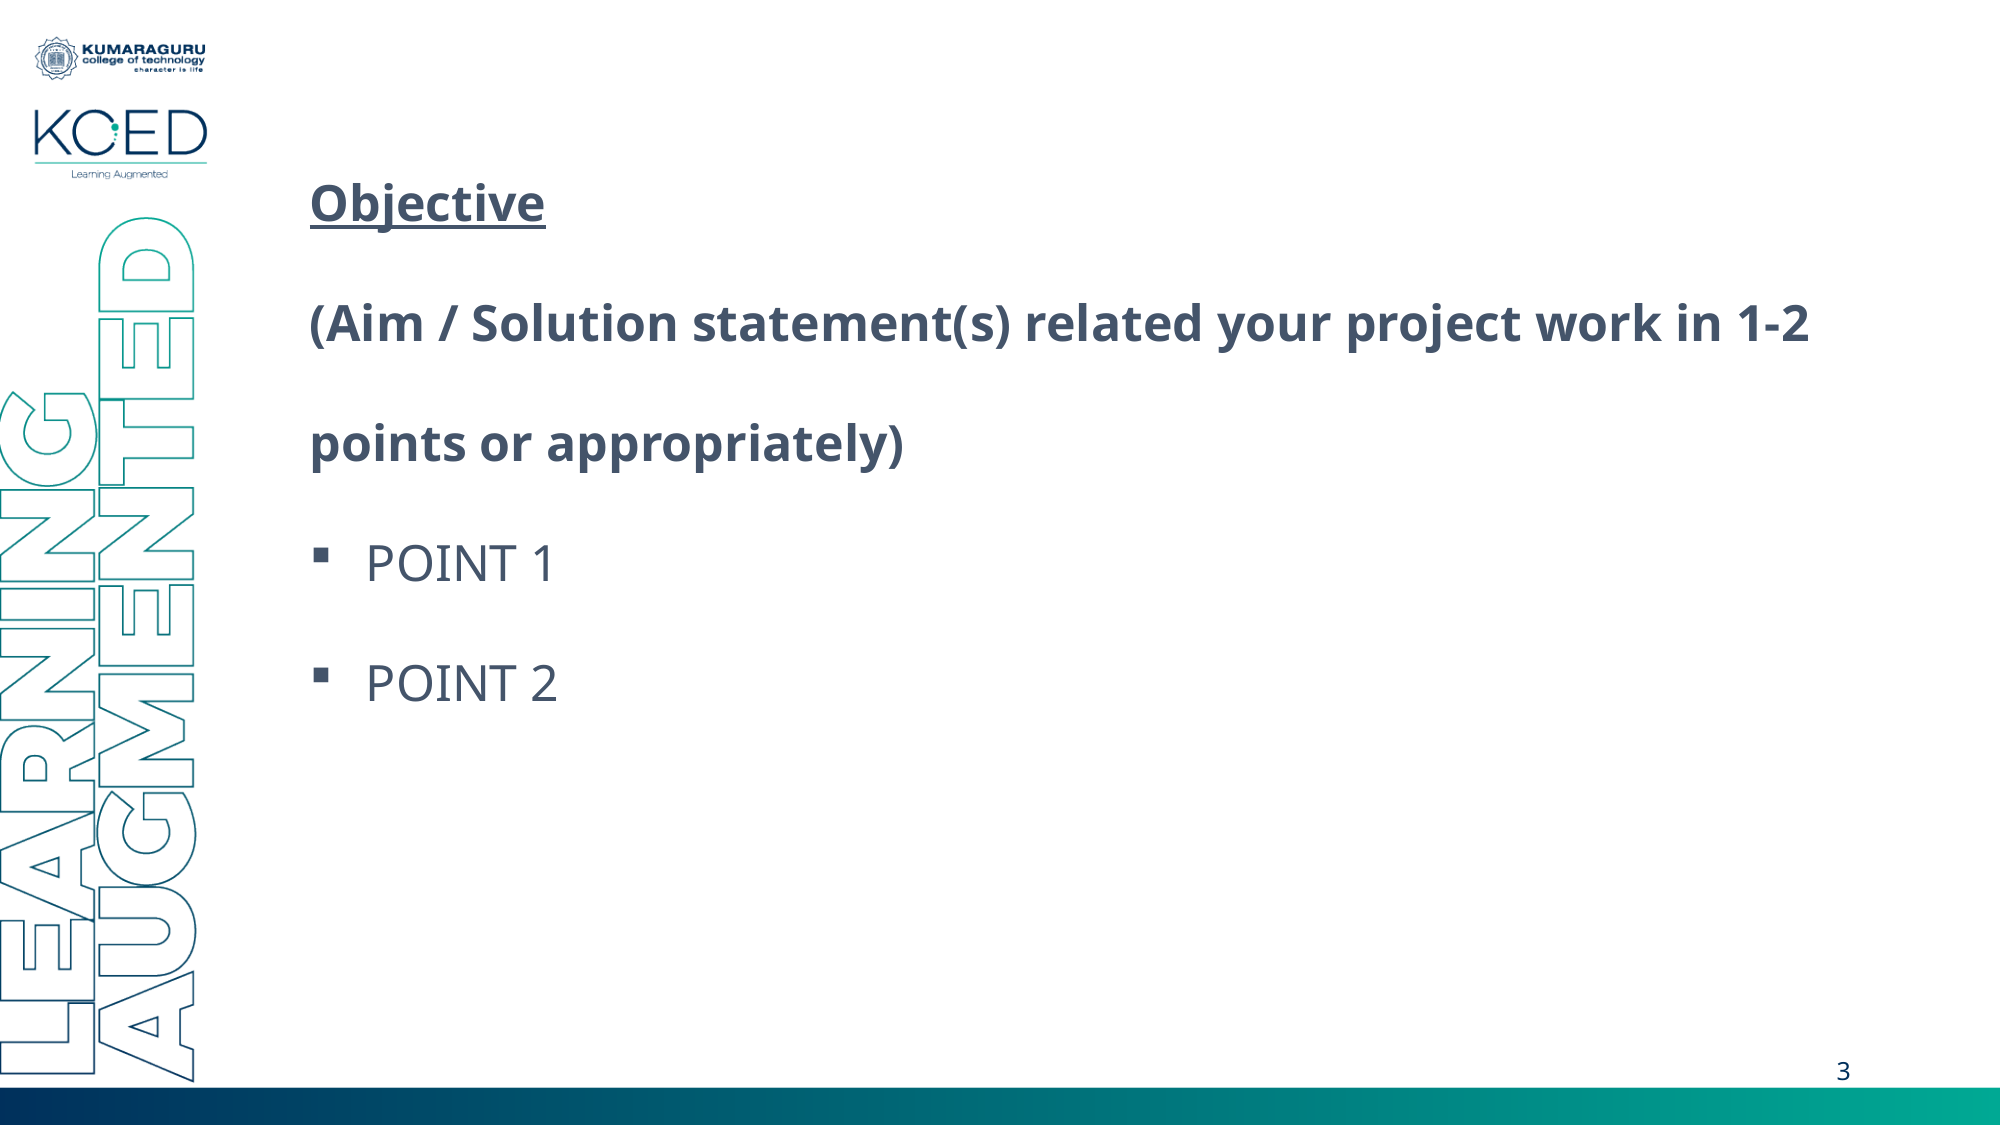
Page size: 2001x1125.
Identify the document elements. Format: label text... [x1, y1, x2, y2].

slide_number 3 [1415, 1042, 1866, 1103]
text_box Objective (Aim / Solution statement(s) related your project work in 1-2 points or appropriately) POINT 1 POINT 2 [294, 104, 1866, 839]
picture [0, 0, 2000, 1125]
